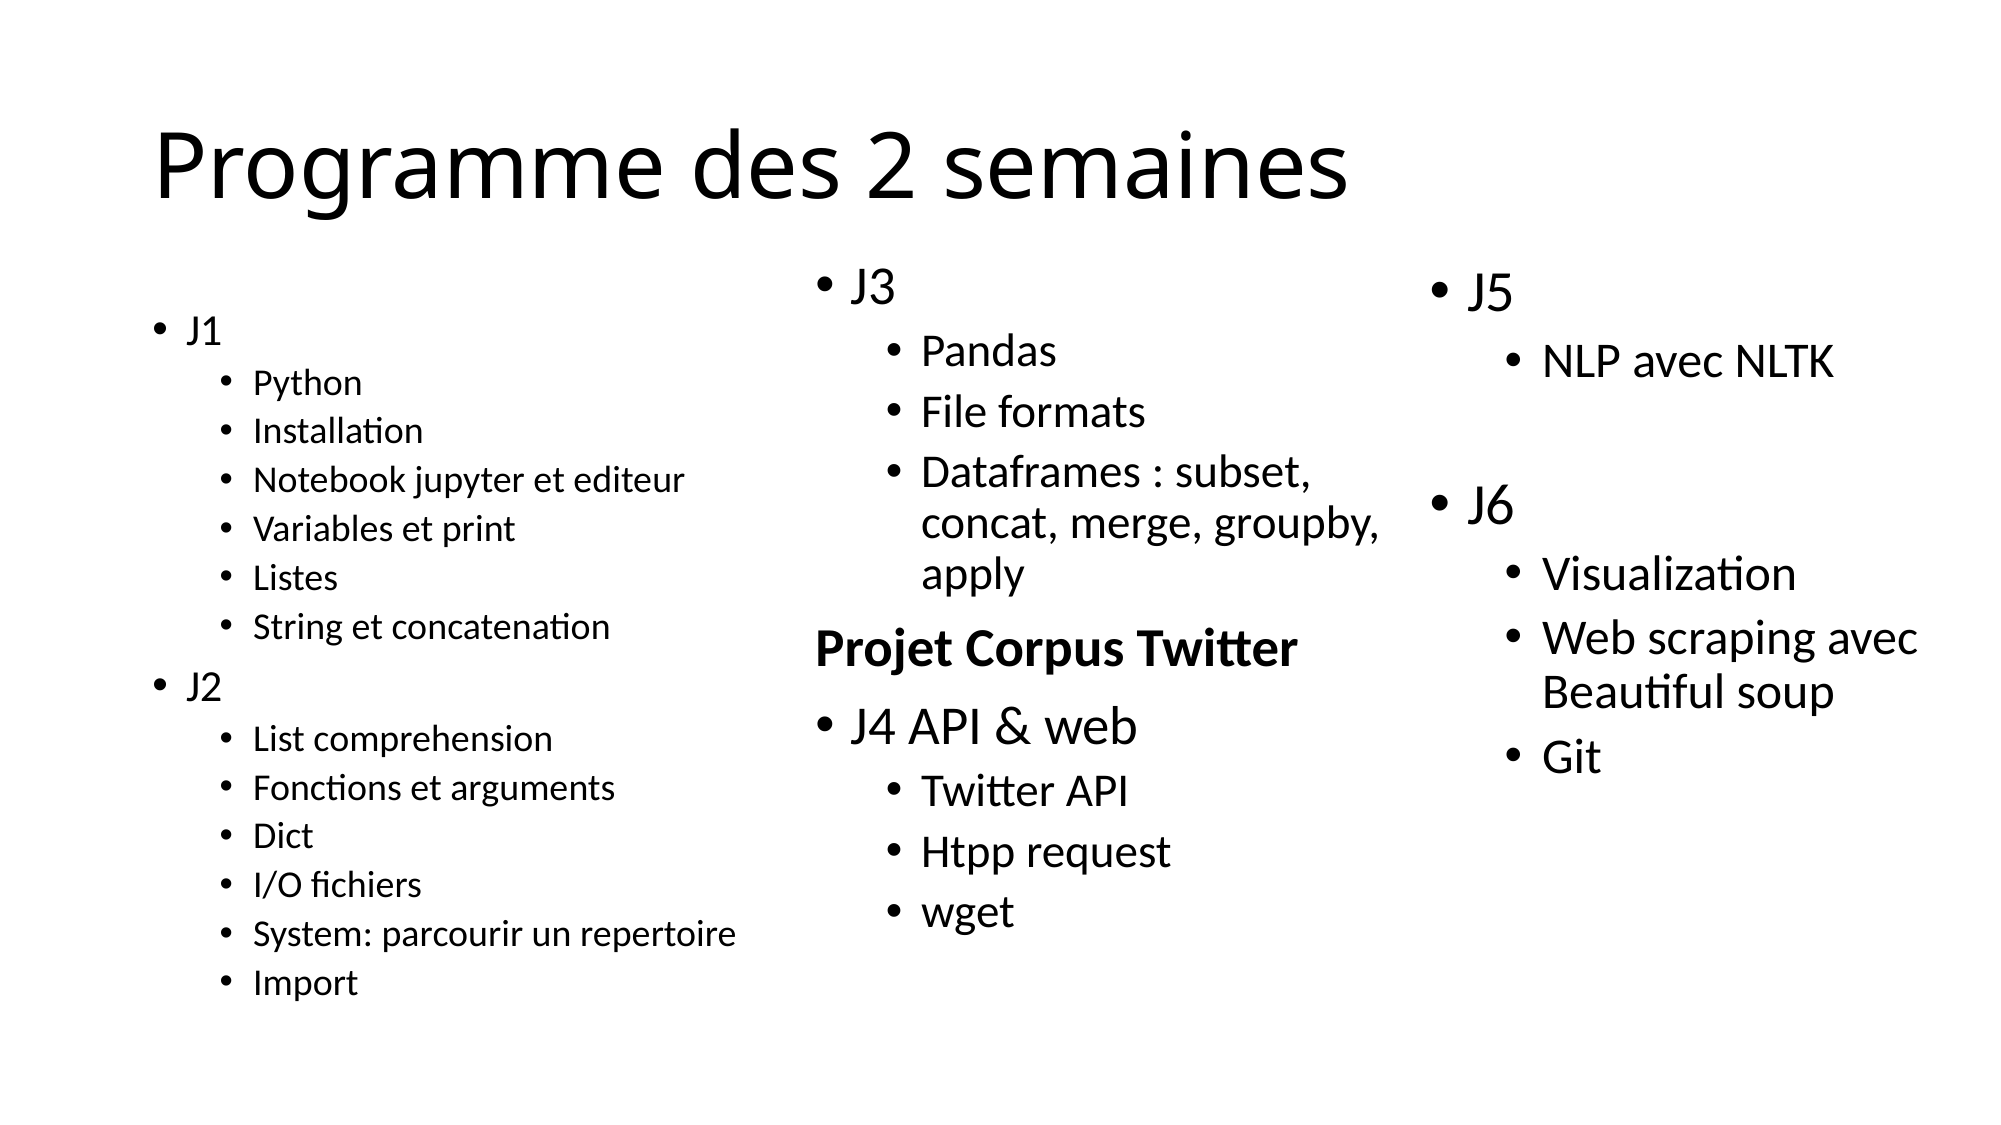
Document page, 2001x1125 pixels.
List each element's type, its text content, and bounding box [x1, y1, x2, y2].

list J1 Python Installation Notebook jupyter et editeur Variables et print Listes String et concatenation J2 List comprehension Fonctions et arguments Dict I/O fichiers System: parcourir un repertoire Import [137, 299, 887, 1014]
title Programme des 2 semaines [137, 59, 1863, 278]
text_box J5 NLP avec NLTK J6 Visualization Web scraping avec Beautiful soup Git [1414, 254, 2000, 952]
text_box J3 Pandas File formats Dataframes : subset, concat, merge, groupby, apply Projet Corpus Twitter J4 API & web Twitter API Htpp request wget [800, 250, 1415, 948]
